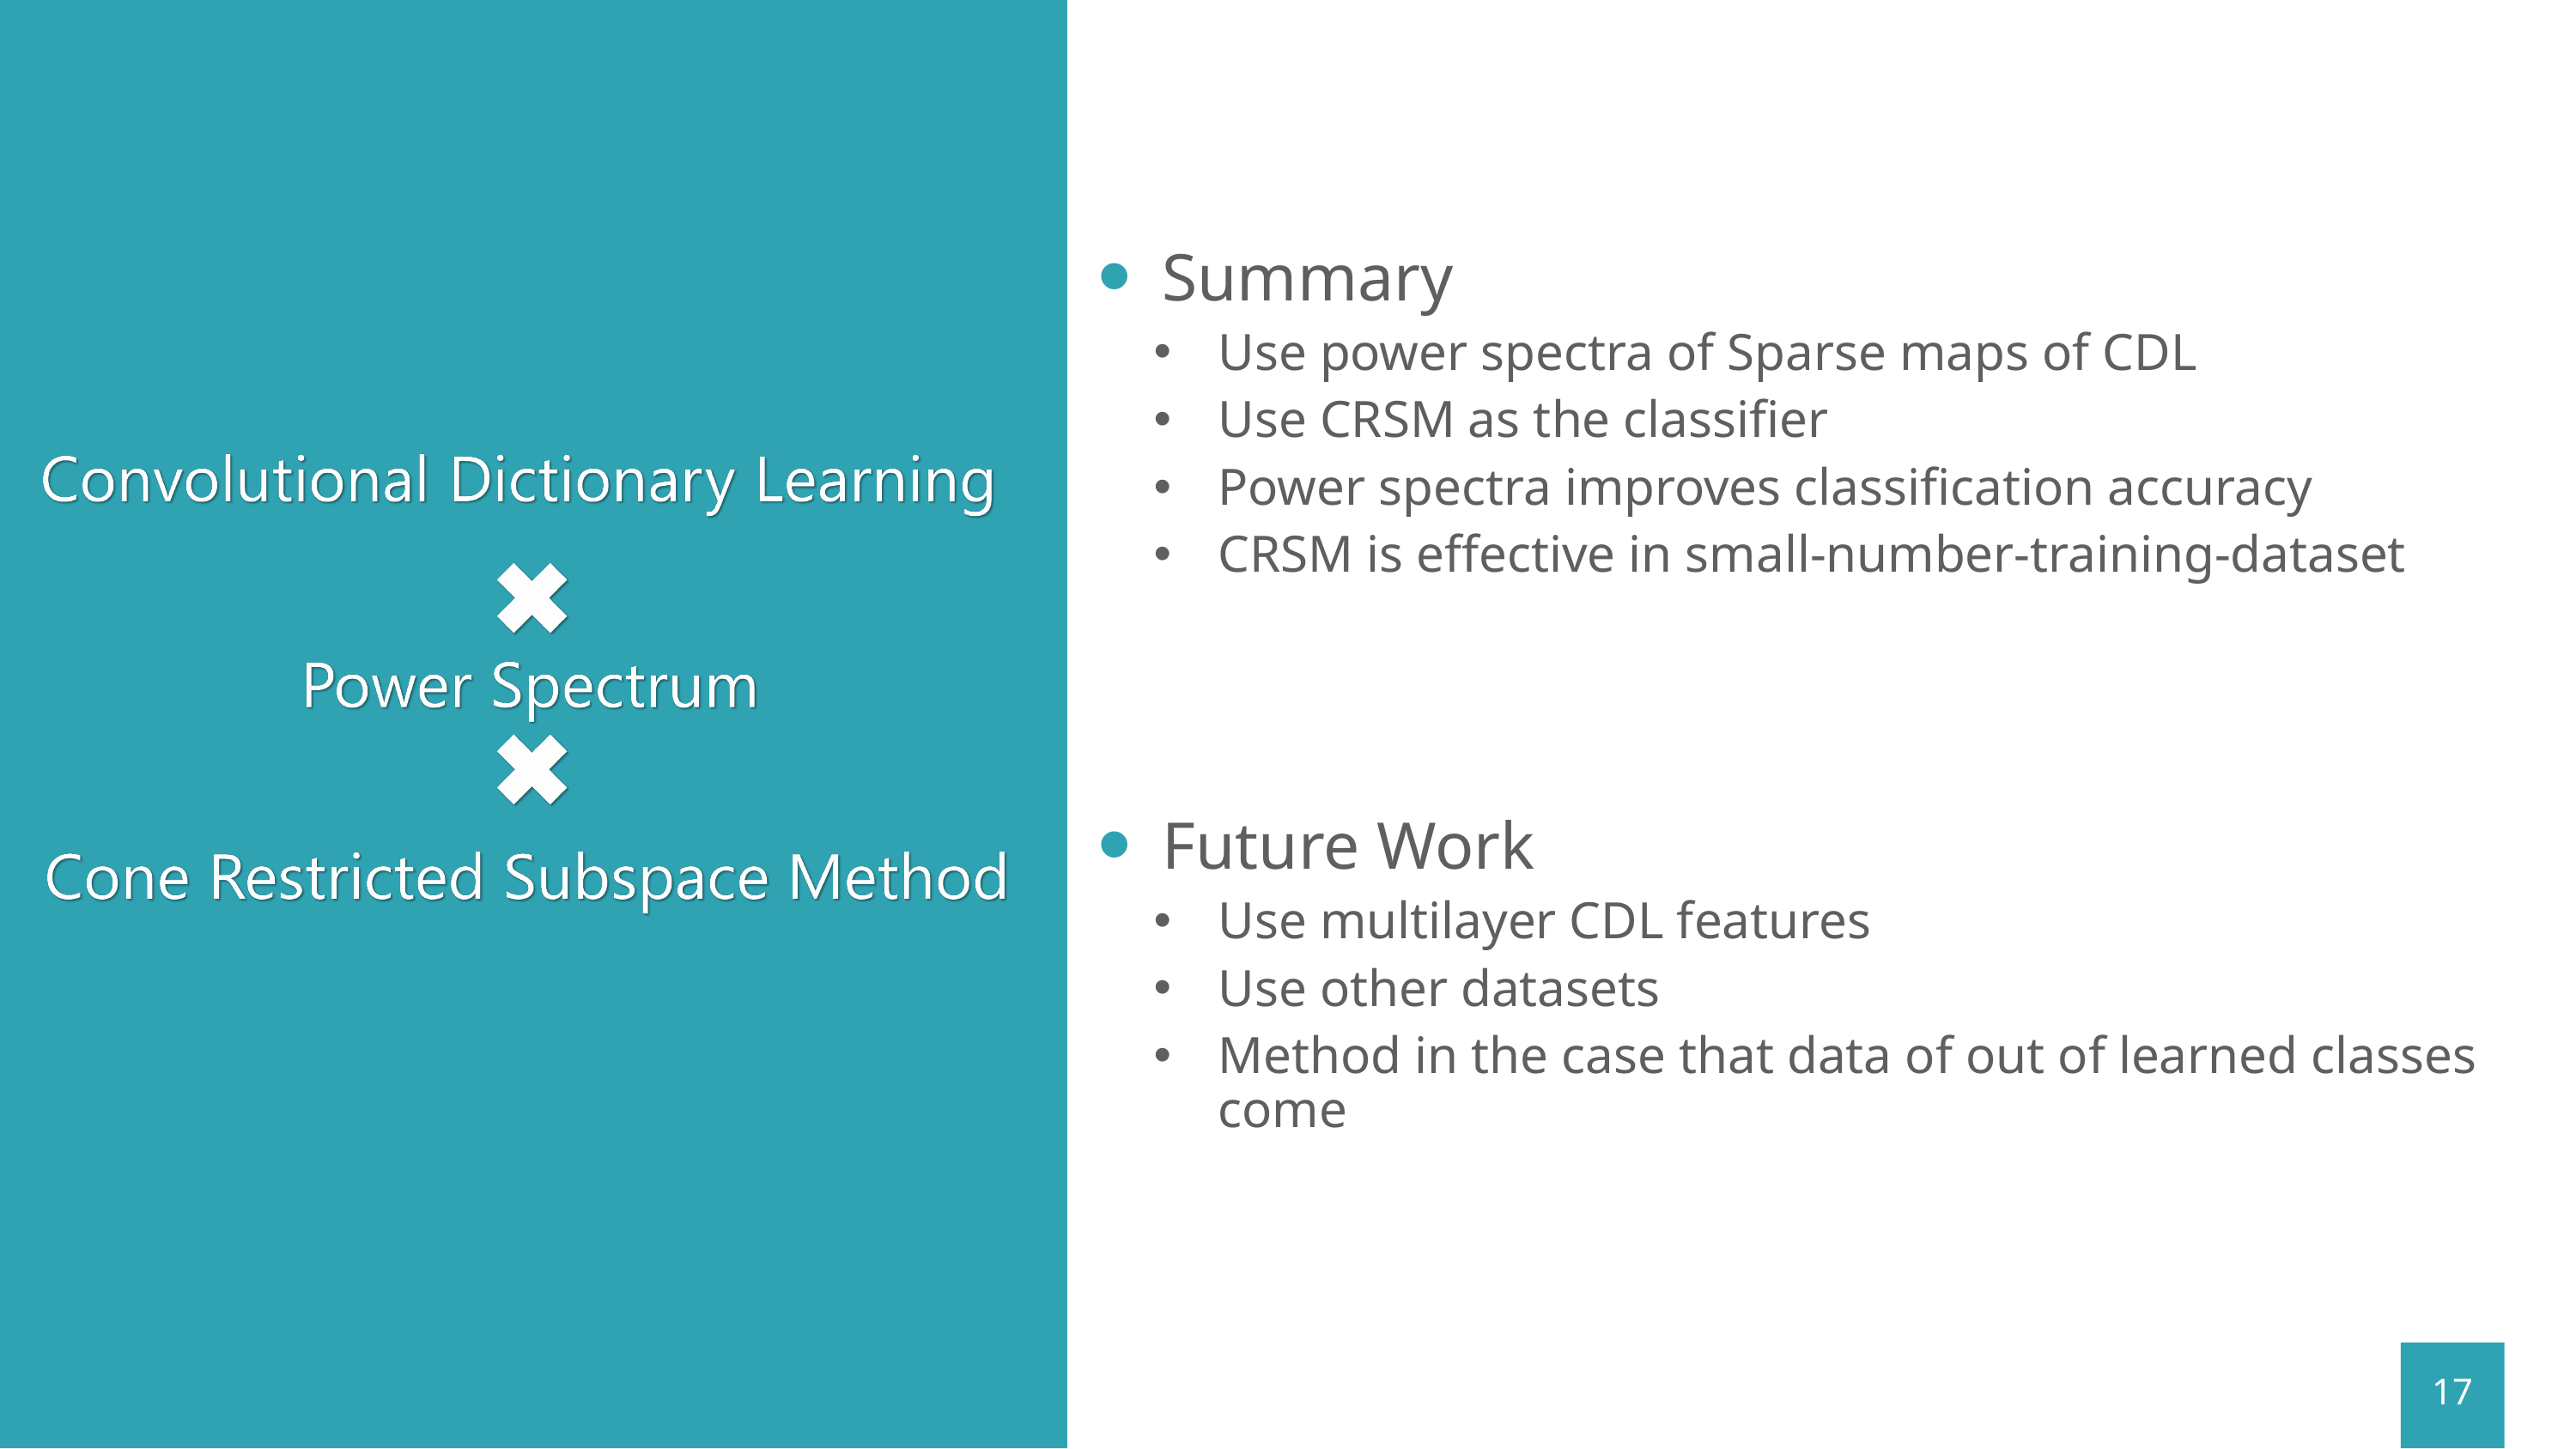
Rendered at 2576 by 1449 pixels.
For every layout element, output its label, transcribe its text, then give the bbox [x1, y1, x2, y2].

slide_number 17 [2400, 1355, 2505, 1433]
list Summary Use power spectra of Sparse maps of CDL Use CRSM as the classifier Power spectra improves classification accuracy CRSM is effective in small-number-training-dataset Future Work Use multilayer CDL features Use other datasets Method in the case that data of out of learned classes come [1084, 71, 2556, 1303]
picture [0, 418, 1057, 956]
